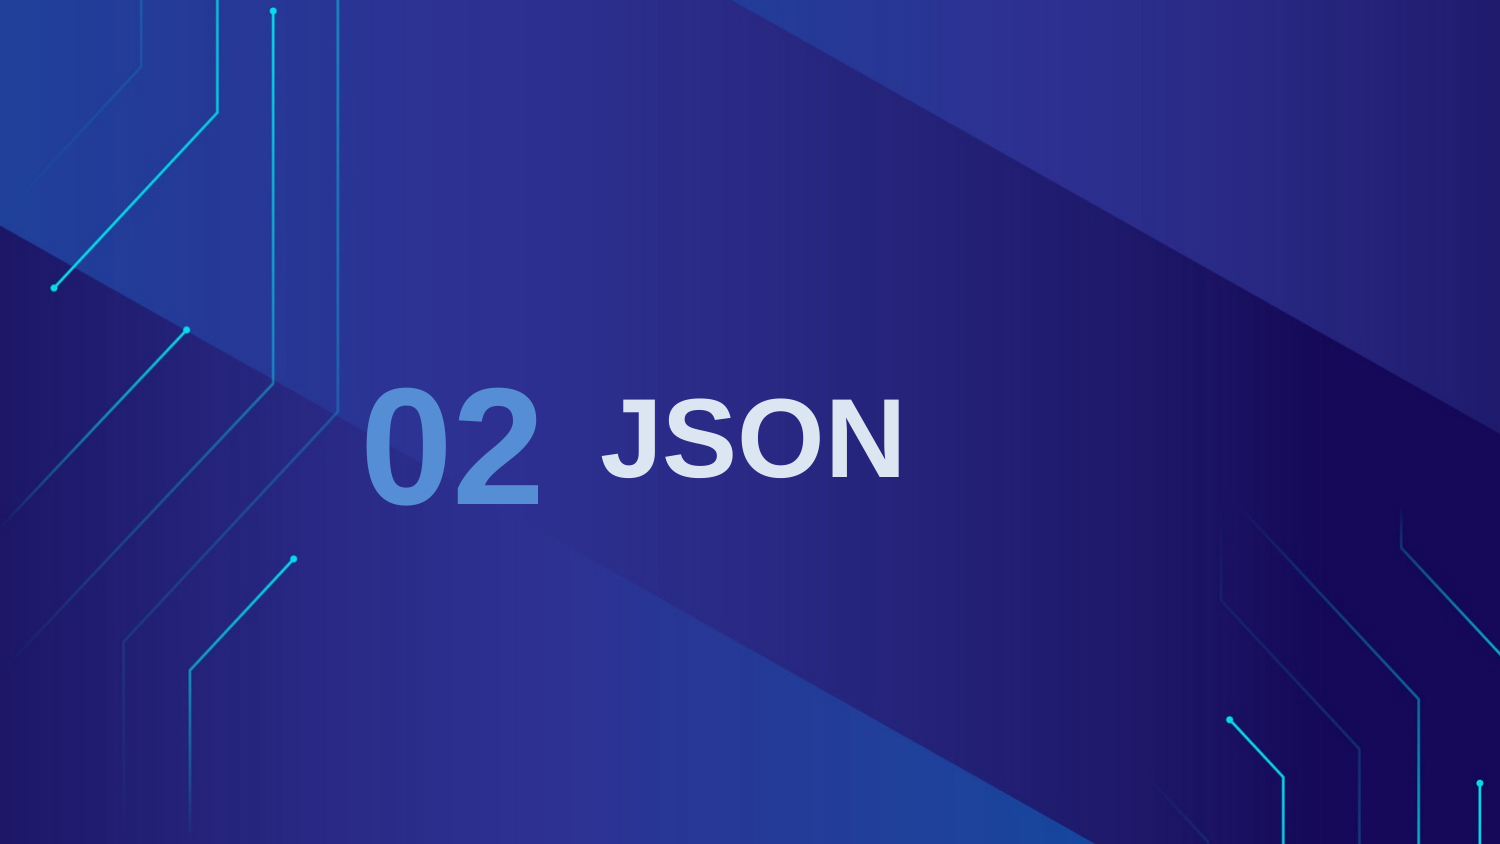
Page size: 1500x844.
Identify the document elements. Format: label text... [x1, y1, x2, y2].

text_box 02 [267, 330, 561, 559]
picture [0, 0, 1500, 844]
title JSON [585, 357, 1475, 482]
